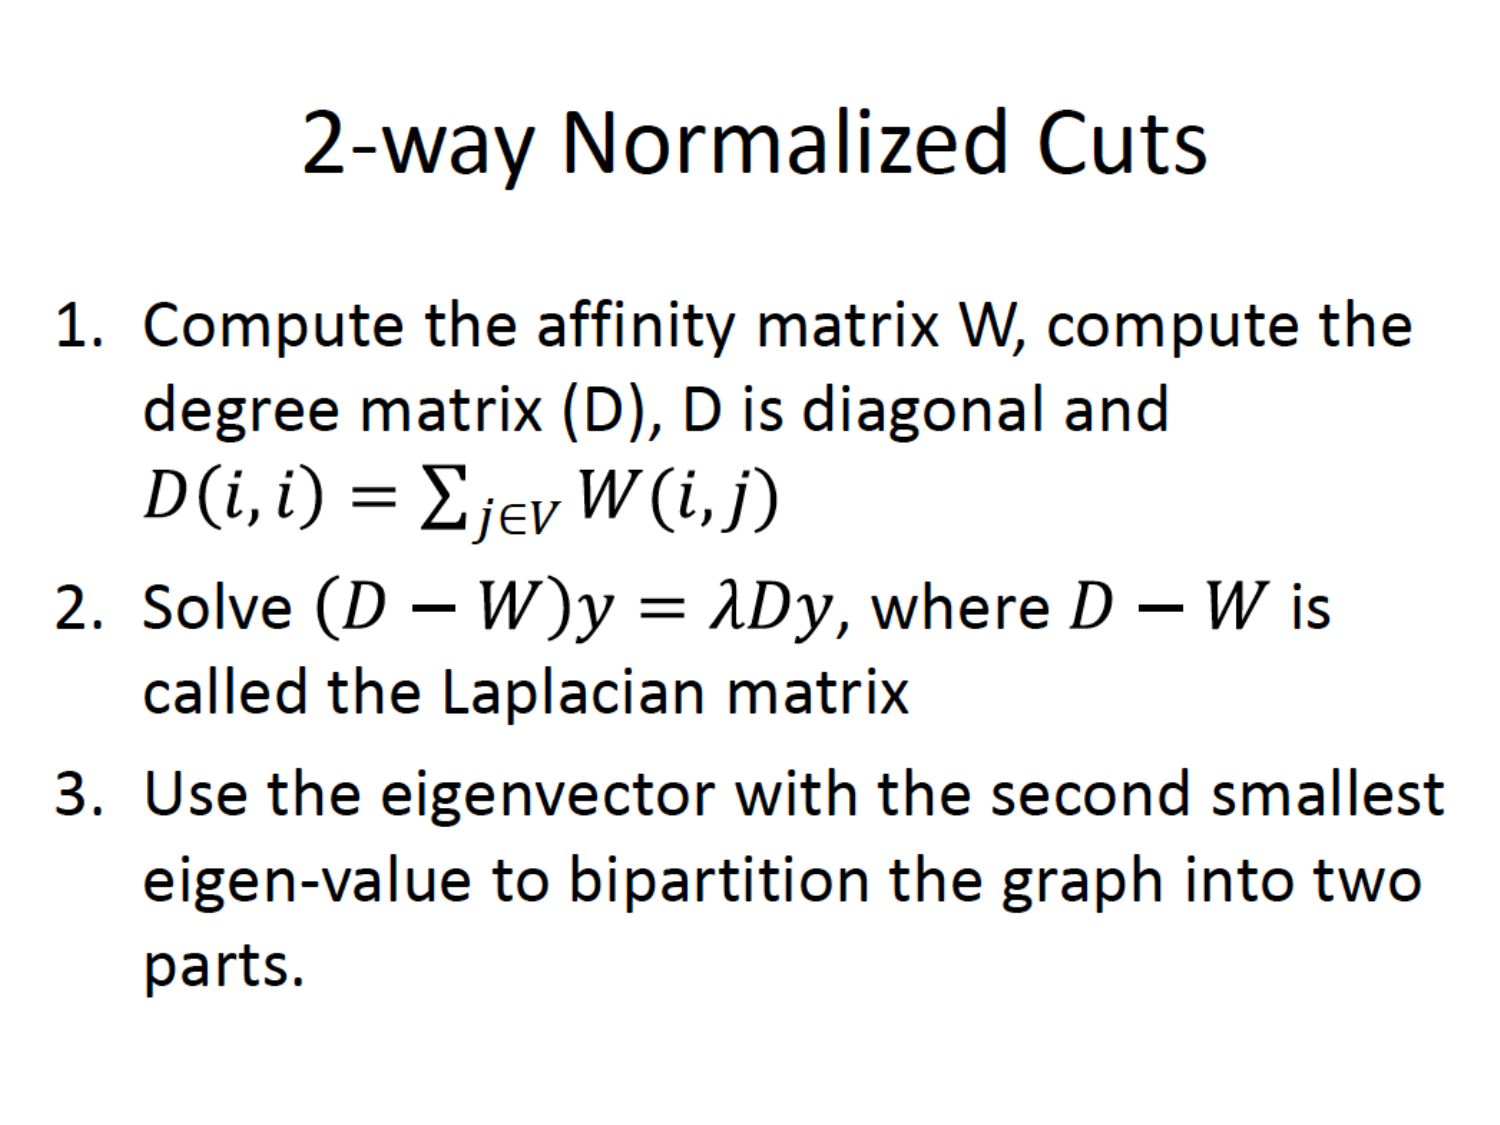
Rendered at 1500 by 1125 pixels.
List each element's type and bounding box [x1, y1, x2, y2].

picture [0, 87, 1500, 1035]
